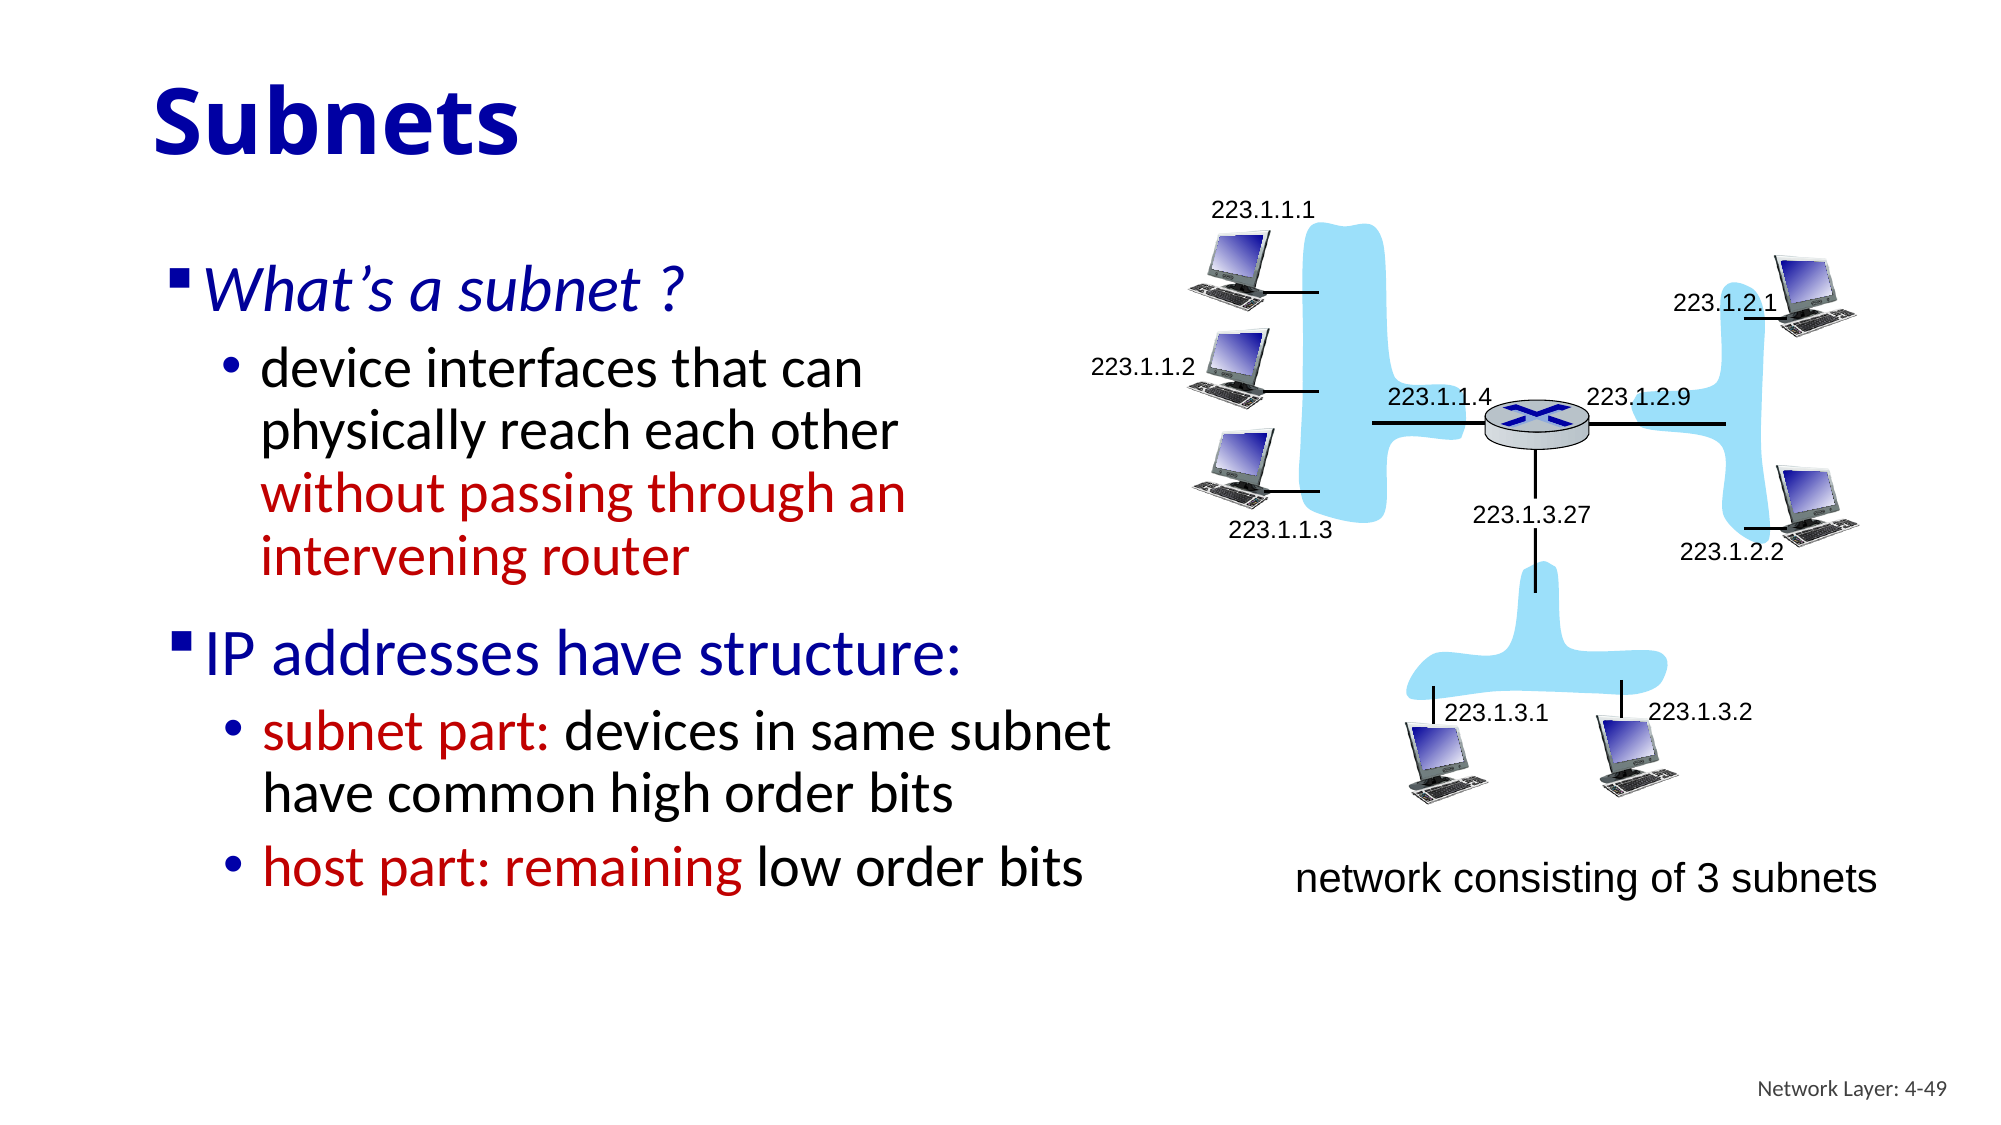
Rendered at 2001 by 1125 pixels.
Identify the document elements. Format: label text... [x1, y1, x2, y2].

text_box 223.1.3.2 [1633, 688, 1769, 733]
text_box 223.1.1.1 [1196, 185, 1332, 231]
text_box 223.1.2.2 [1665, 528, 1800, 573]
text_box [1773, 461, 1880, 554]
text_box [1166, 324, 1272, 416]
text_box IP addresses have structure: subnet part: devices in same subnet have common high order bits host part: remaining low order bits [151, 609, 1145, 1048]
text_box 223.1.3.1 [1435, 688, 1565, 734]
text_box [1771, 251, 1877, 344]
text_box [1406, 561, 1668, 700]
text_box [1485, 399, 1589, 450]
text_box 223.1.1.4 [1372, 373, 1508, 418]
text_box 223.1.1.3 [1213, 506, 1349, 552]
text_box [1402, 718, 1509, 811]
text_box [1457, 491, 1608, 537]
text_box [1171, 424, 1277, 516]
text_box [1167, 226, 1273, 318]
text_box 223.1.2.9 [1571, 373, 1707, 419]
text_box 223.1.2.1 [1658, 279, 1771, 325]
text_box [1636, 325, 1771, 528]
slide_number Network Layer: 4-49 [1512, 1056, 1963, 1117]
text_box network consisting of 3 subnets [1280, 843, 1893, 908]
text_box What’s a subnet ? device interfaces that can physically reach each other without passing through an intervening router [149, 246, 1053, 611]
title Subnets [137, 51, 1863, 198]
text_box [1298, 223, 1467, 523]
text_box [1075, 343, 1166, 389]
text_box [1593, 711, 1699, 804]
